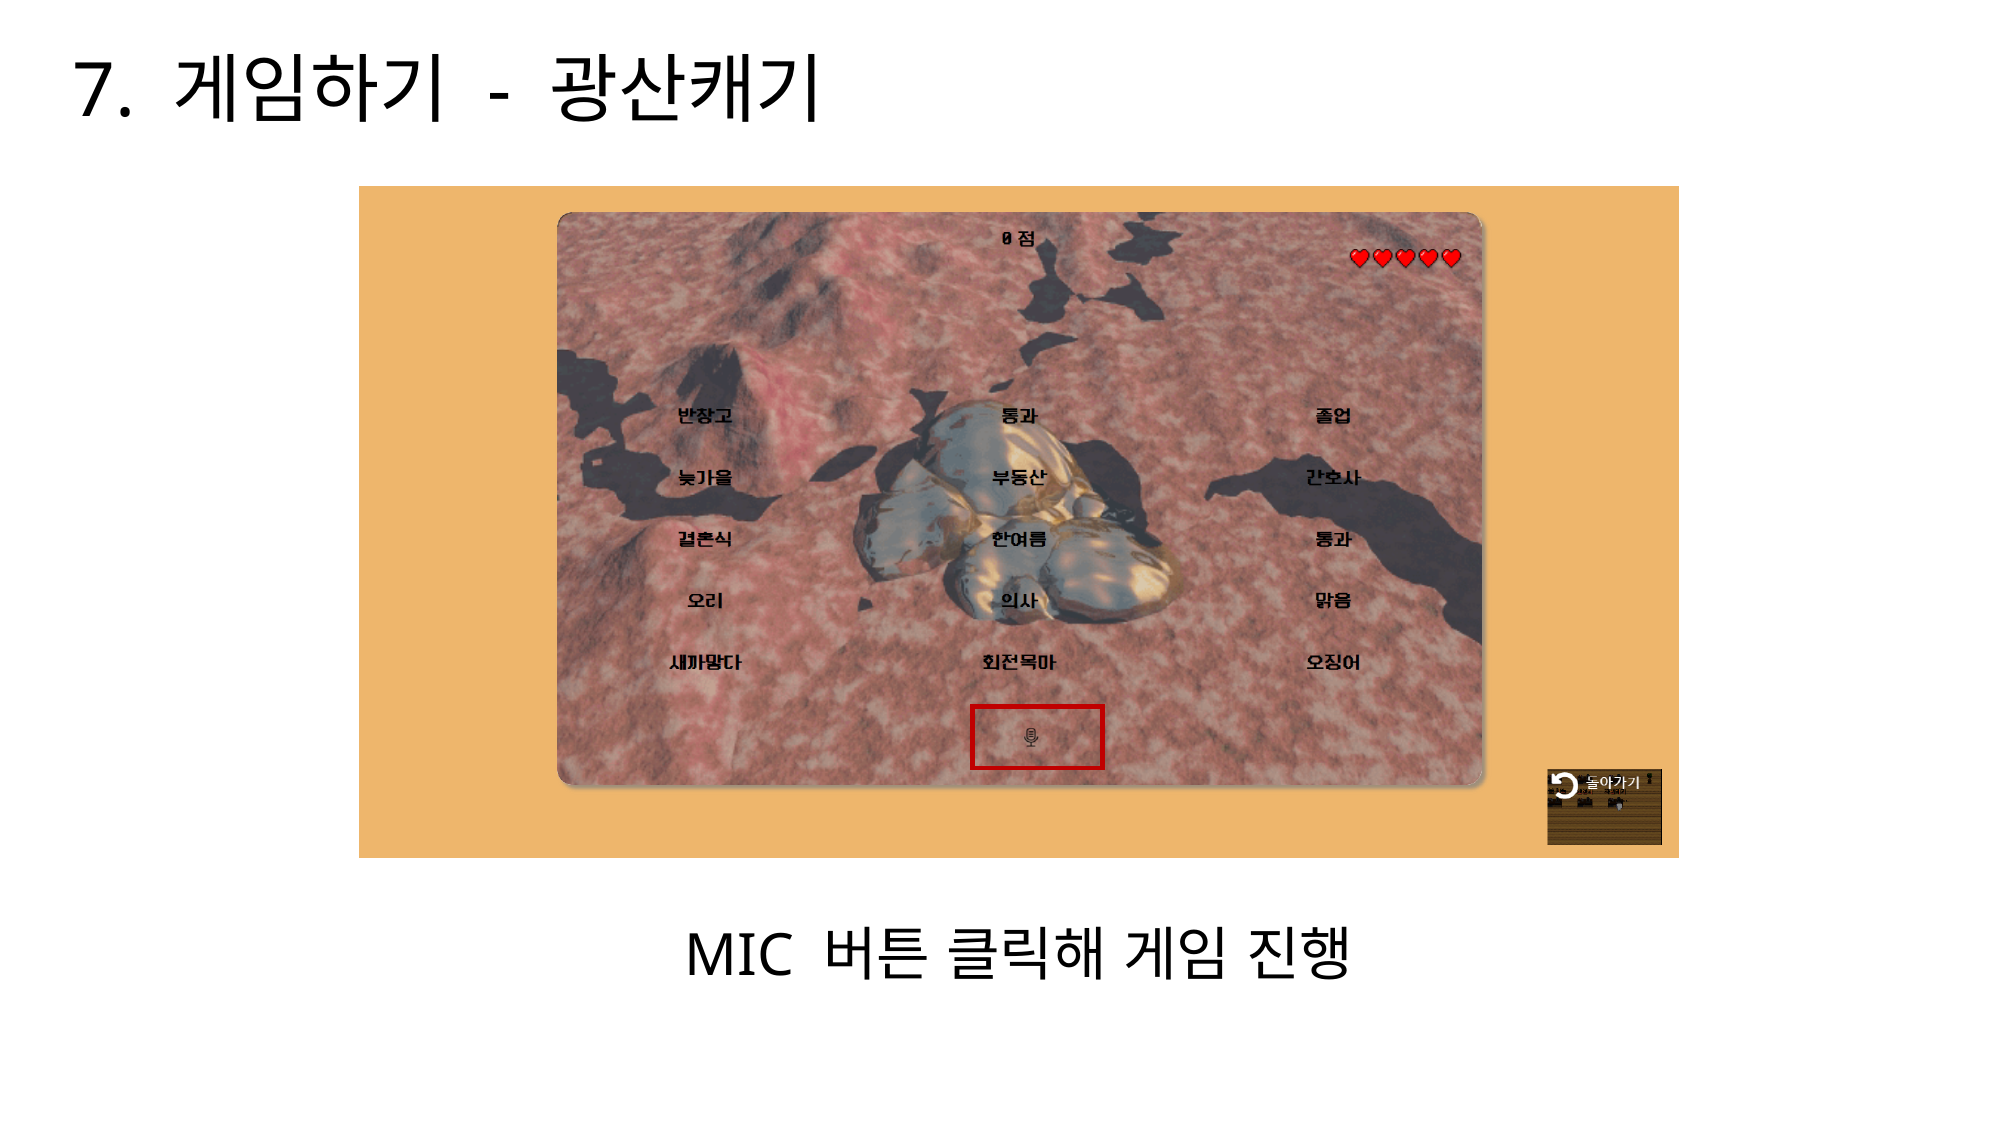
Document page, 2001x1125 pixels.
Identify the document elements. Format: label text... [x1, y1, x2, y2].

list MIC 버튼 클릭해 게임 진행 [172, 917, 1866, 1084]
picture [359, 185, 1679, 858]
text_box 7. 게임하기 - 광산캐기 [56, 31, 956, 153]
